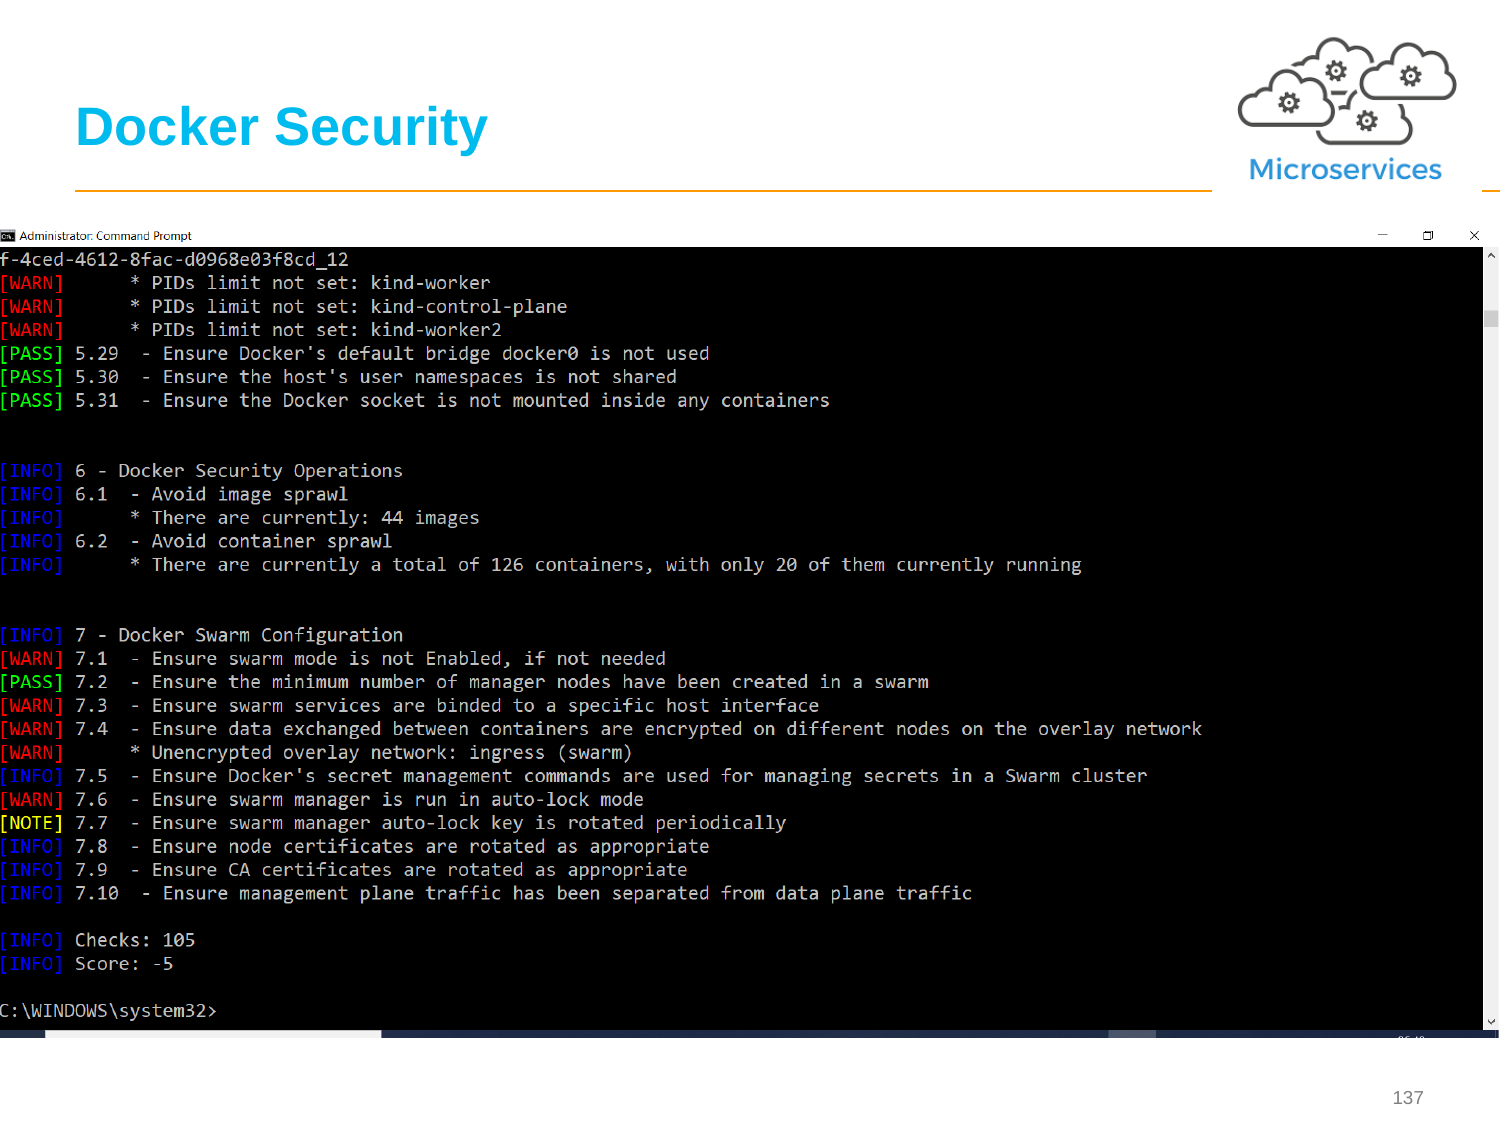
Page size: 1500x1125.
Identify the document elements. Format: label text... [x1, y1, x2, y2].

title Docker Security [75, 27, 1422, 157]
picture [1212, 1, 1482, 203]
picture [0, 224, 1499, 1038]
